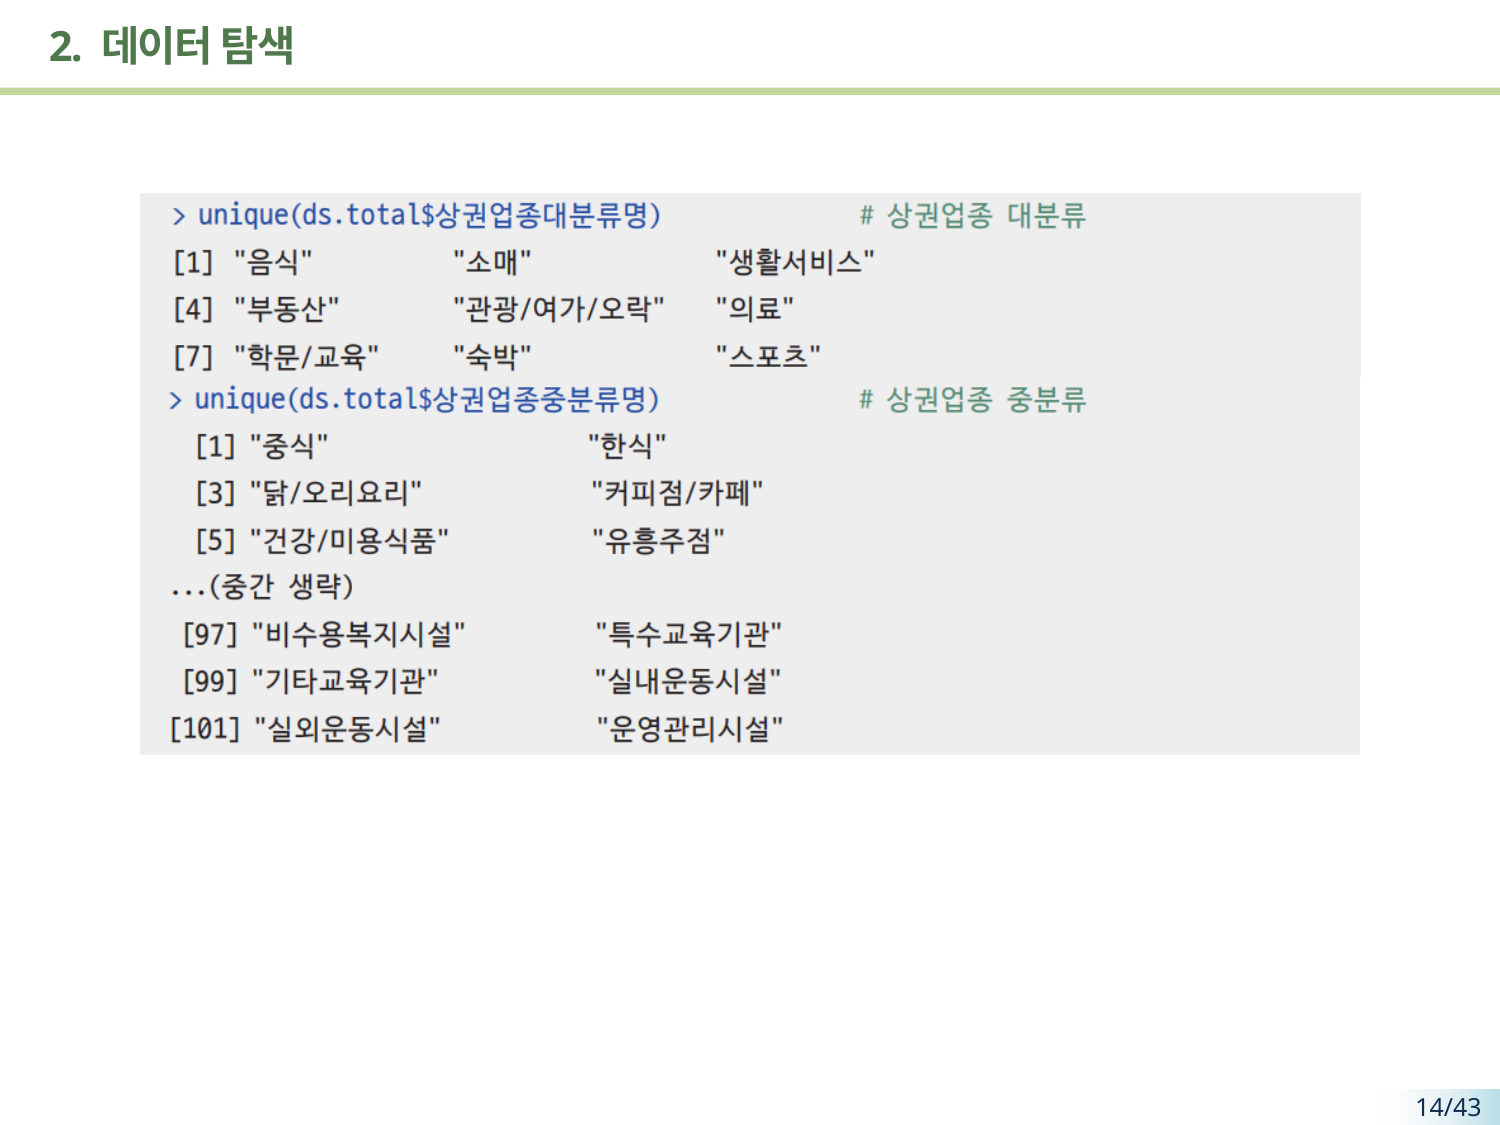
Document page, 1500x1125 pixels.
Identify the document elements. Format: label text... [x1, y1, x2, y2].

picture [139, 193, 1361, 755]
title 2. 데이터 탐색 [34, 6, 1312, 84]
